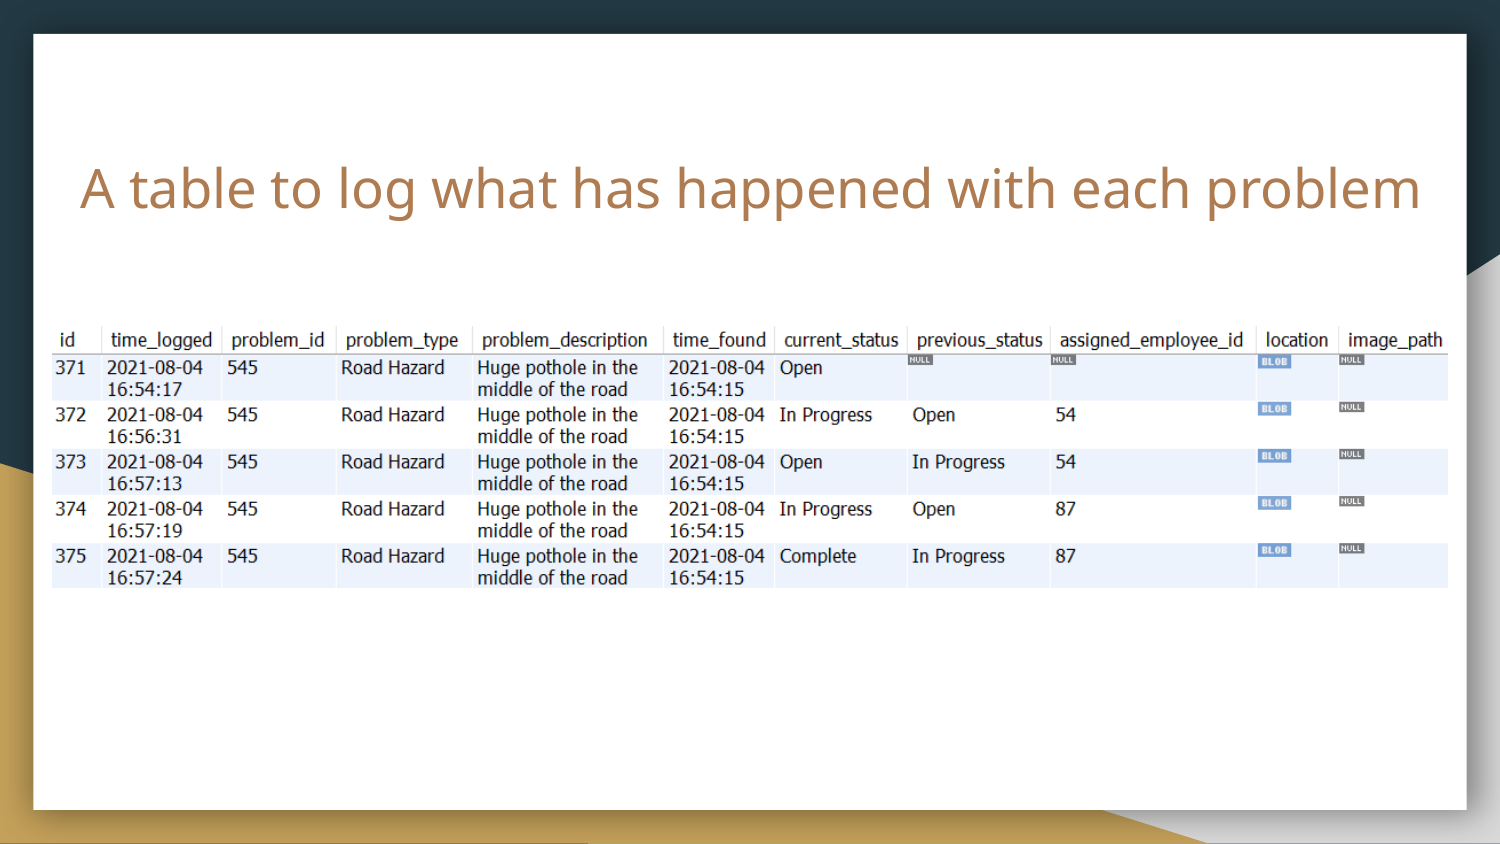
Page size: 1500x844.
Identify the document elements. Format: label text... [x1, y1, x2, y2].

picture [51, 326, 1448, 588]
title A table to log what has happened with each problem [37, 138, 1465, 296]
